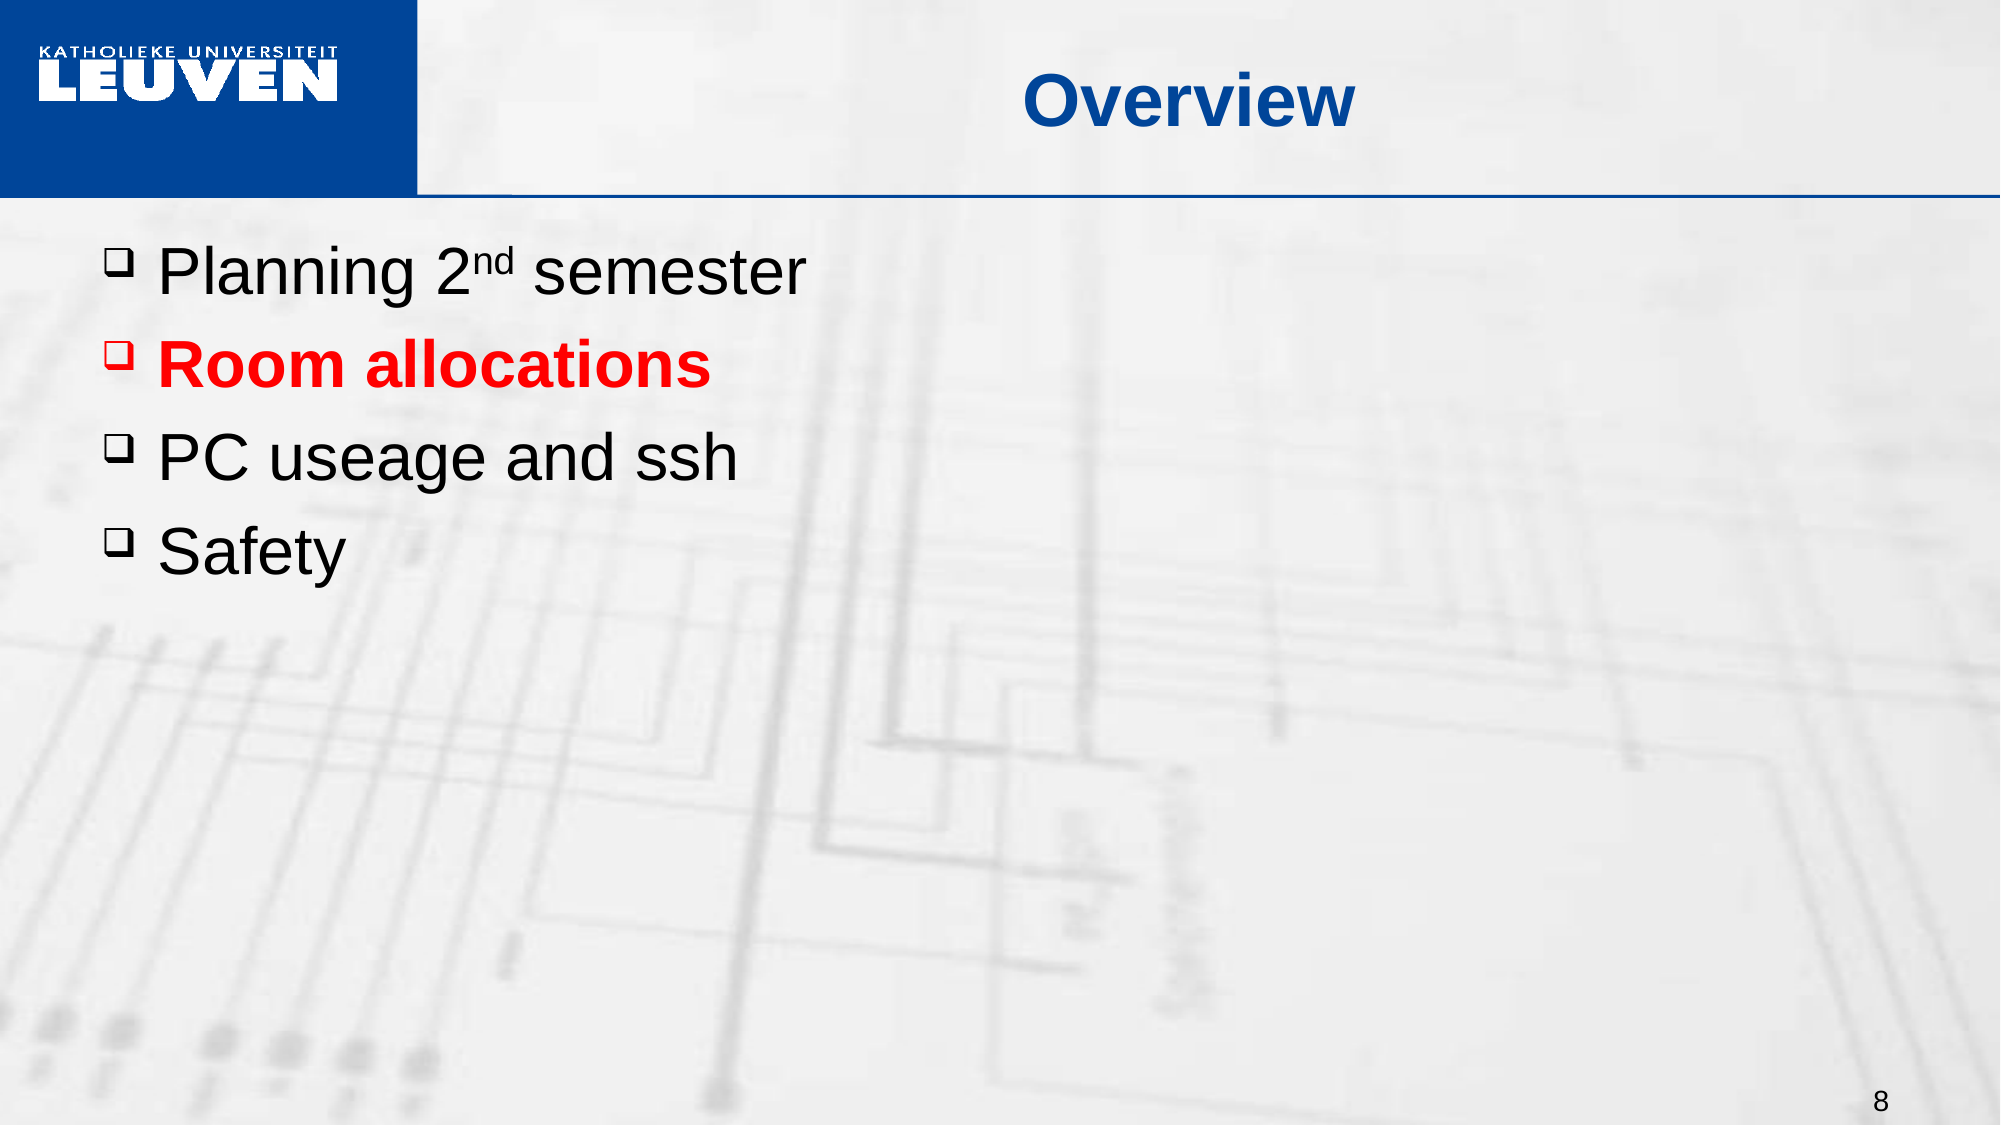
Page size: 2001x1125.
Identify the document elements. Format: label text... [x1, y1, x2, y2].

list Planning 2nd semester Room allocations PC useage and ssh Safety [86, 220, 1900, 1094]
picture [0, 0, 2001, 1125]
title Overview [417, 20, 1961, 173]
